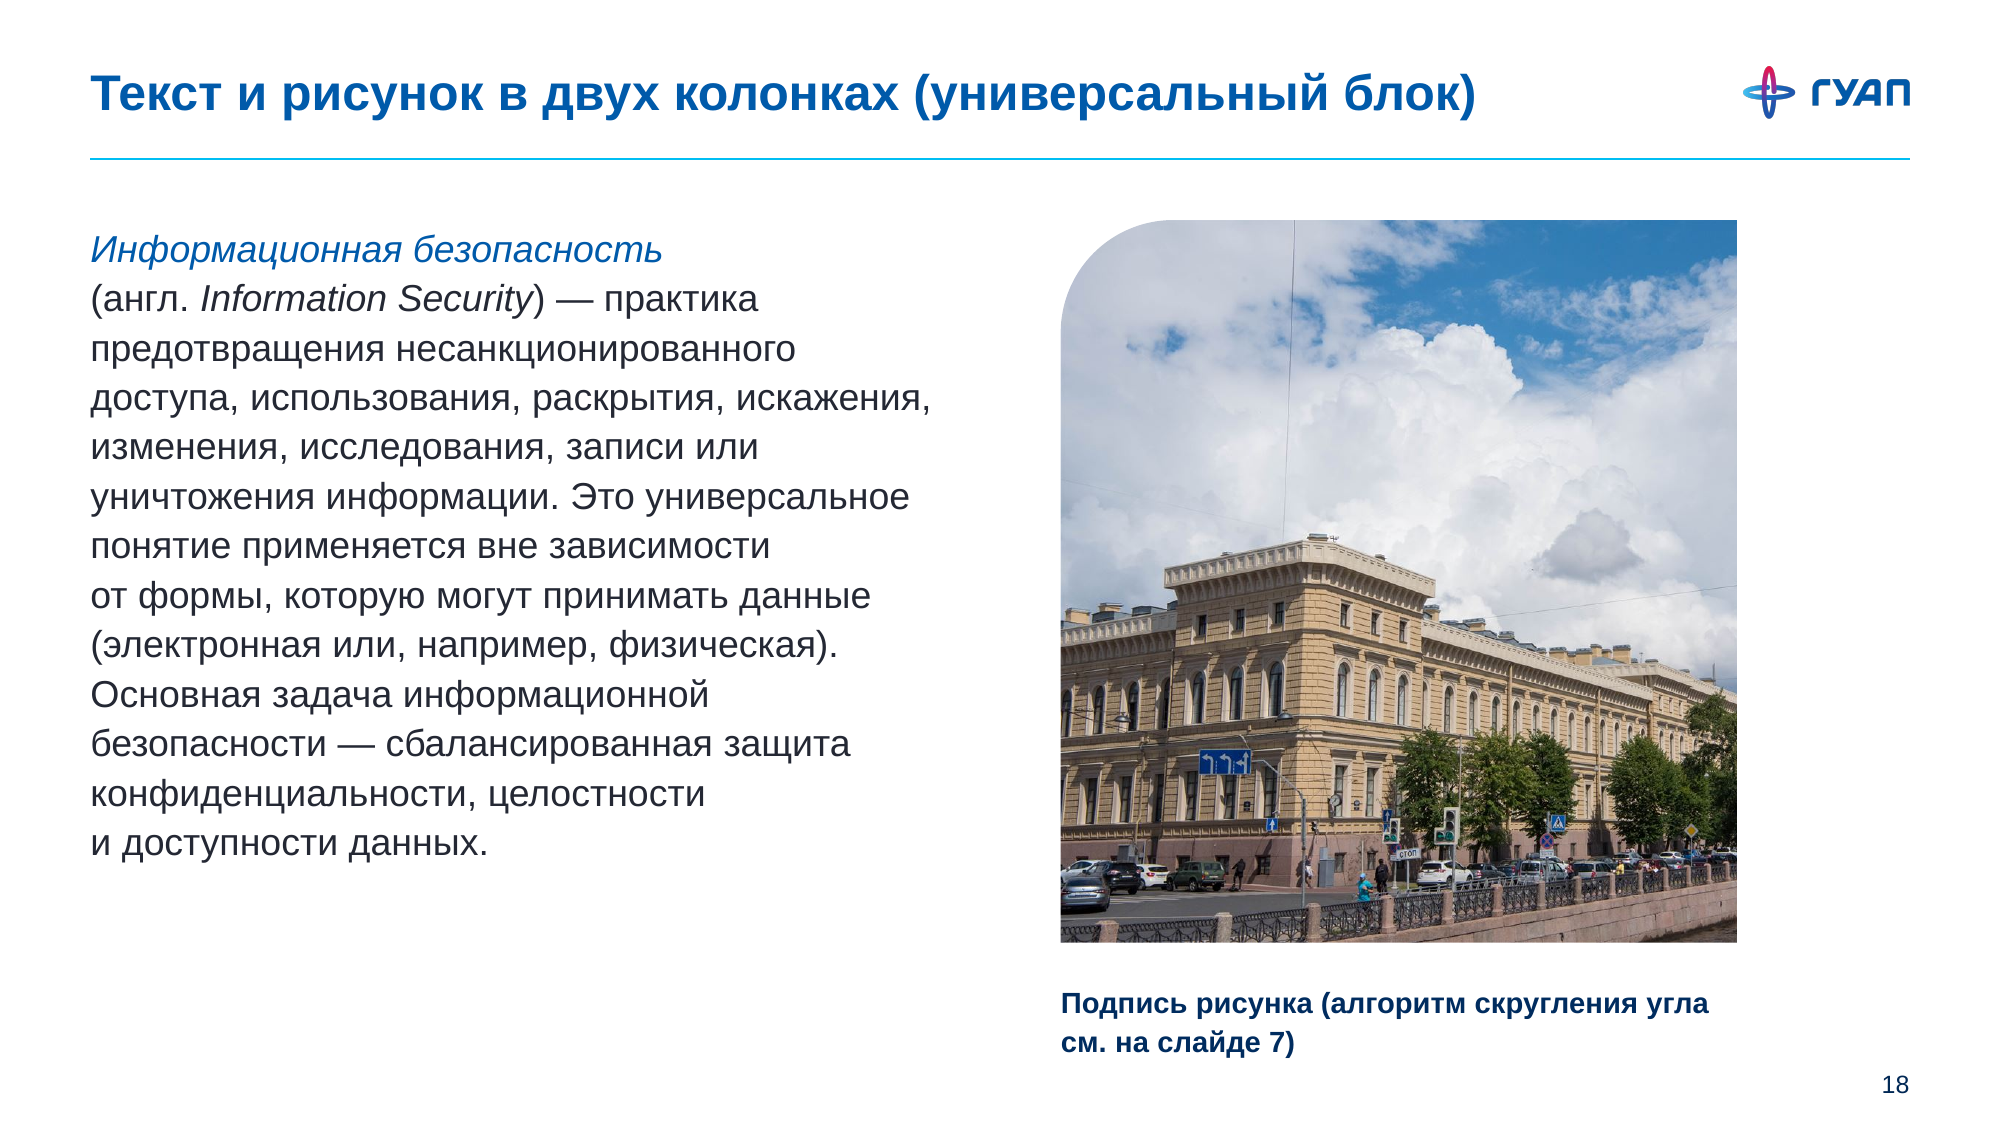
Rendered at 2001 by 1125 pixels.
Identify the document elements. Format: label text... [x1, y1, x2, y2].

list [1060, 220, 1737, 943]
picture [1743, 66, 1910, 119]
title Текст и рисунок в двух колонках (универсальный блок) [90, 66, 1667, 122]
list Подпись рисунка (алгоритм скругления угла см. на слайде 7) [1060, 981, 1737, 1086]
list Информационная безопасность (англ. Information Security) — практика предотвращения несанкционированного доступа, использования, раскрытия, искажения, изменения, исследования, записи или уничтожения информации. Это универсальное понятие применяется вне зависимости от формы, которую могут принимать данные (электронная или, например, физическая). Основная задача информационной безопасности — сбалансированная защита конфиденциальности, целостности и доступности данных. [90, 220, 941, 1047]
